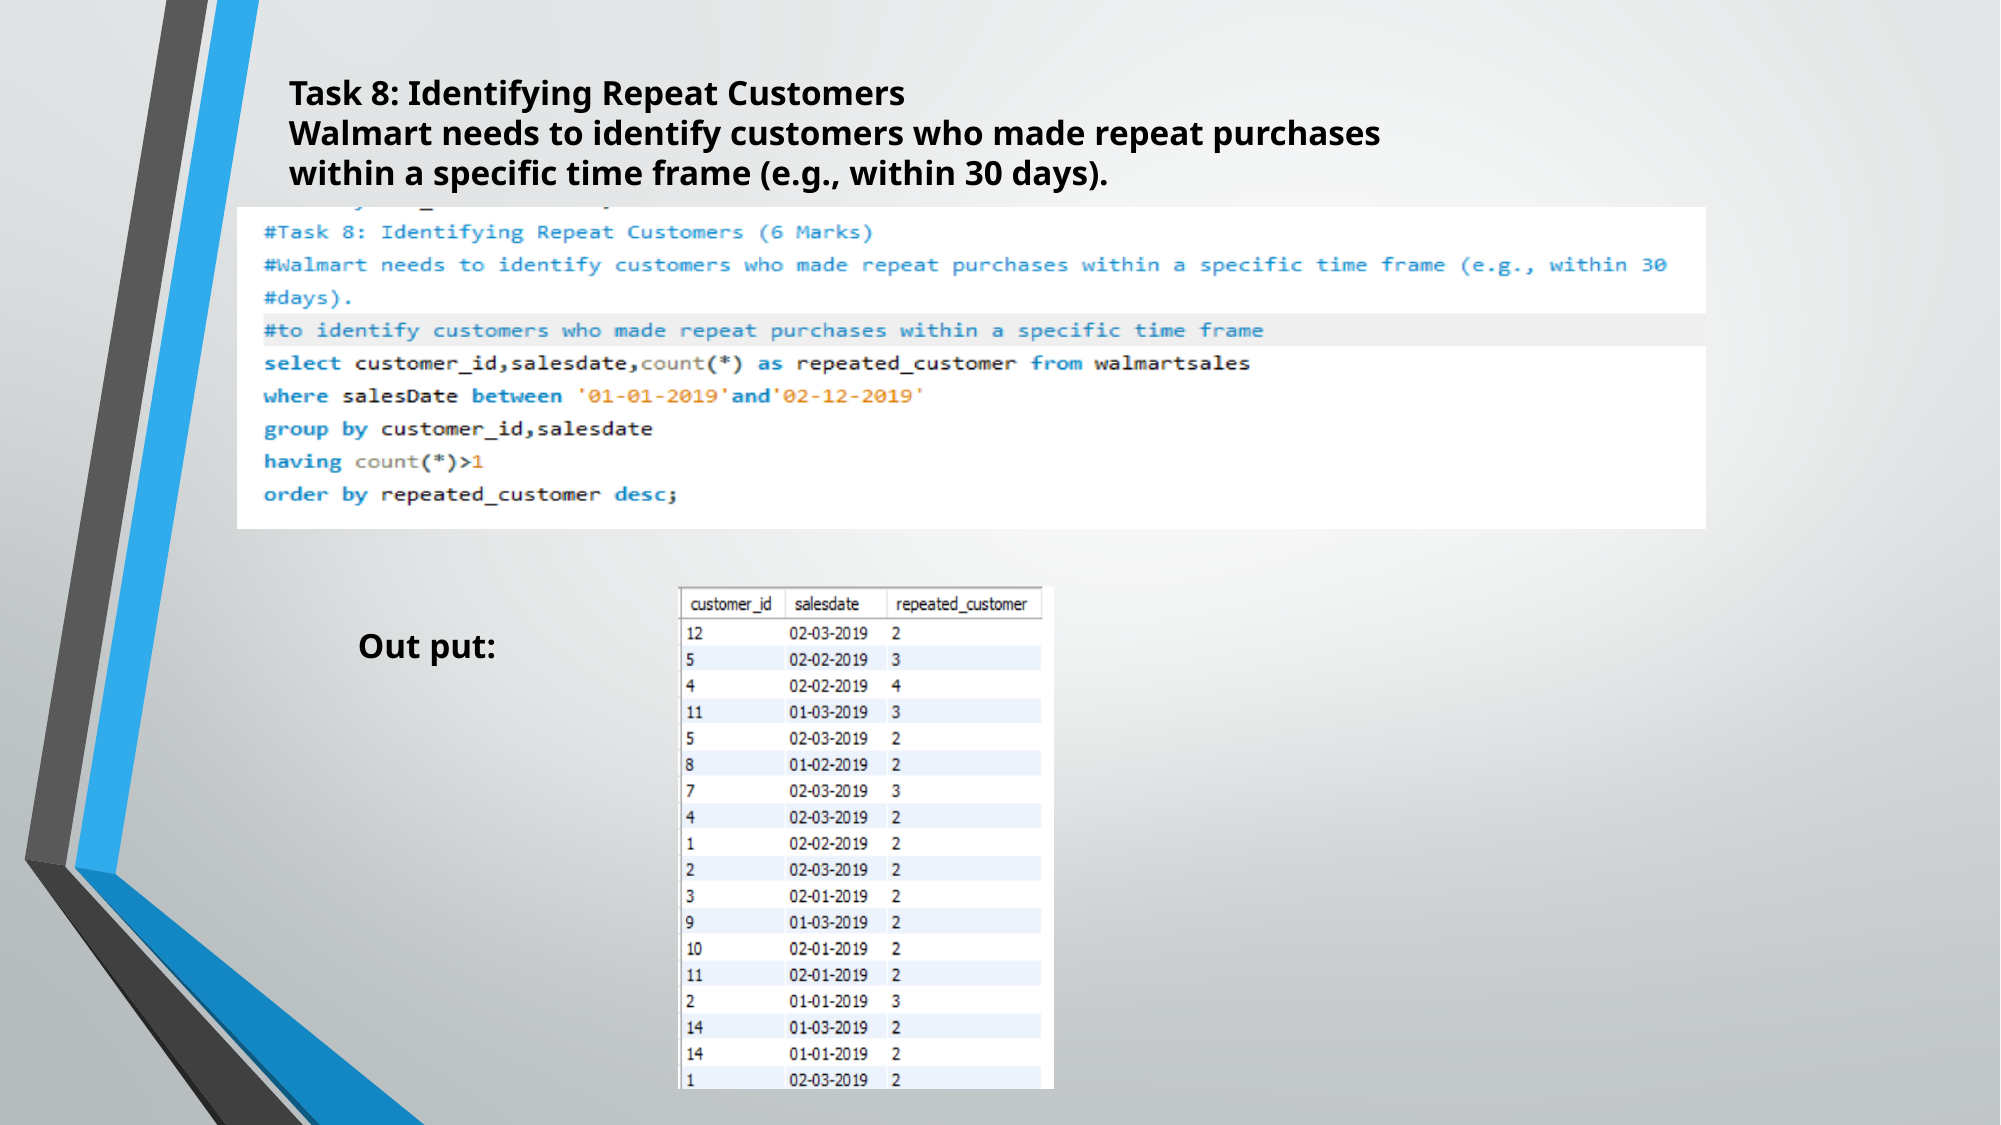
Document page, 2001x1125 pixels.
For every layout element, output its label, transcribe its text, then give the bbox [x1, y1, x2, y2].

text_box Out put: [343, 617, 529, 673]
picture [237, 207, 1706, 530]
picture [678, 586, 1054, 1090]
text_box Task 8: Identifying Repeat Customers Walmart needs to identify customers who made repeat purchases within a specific time frame (e.g., within 30 days). [274, 64, 1500, 200]
